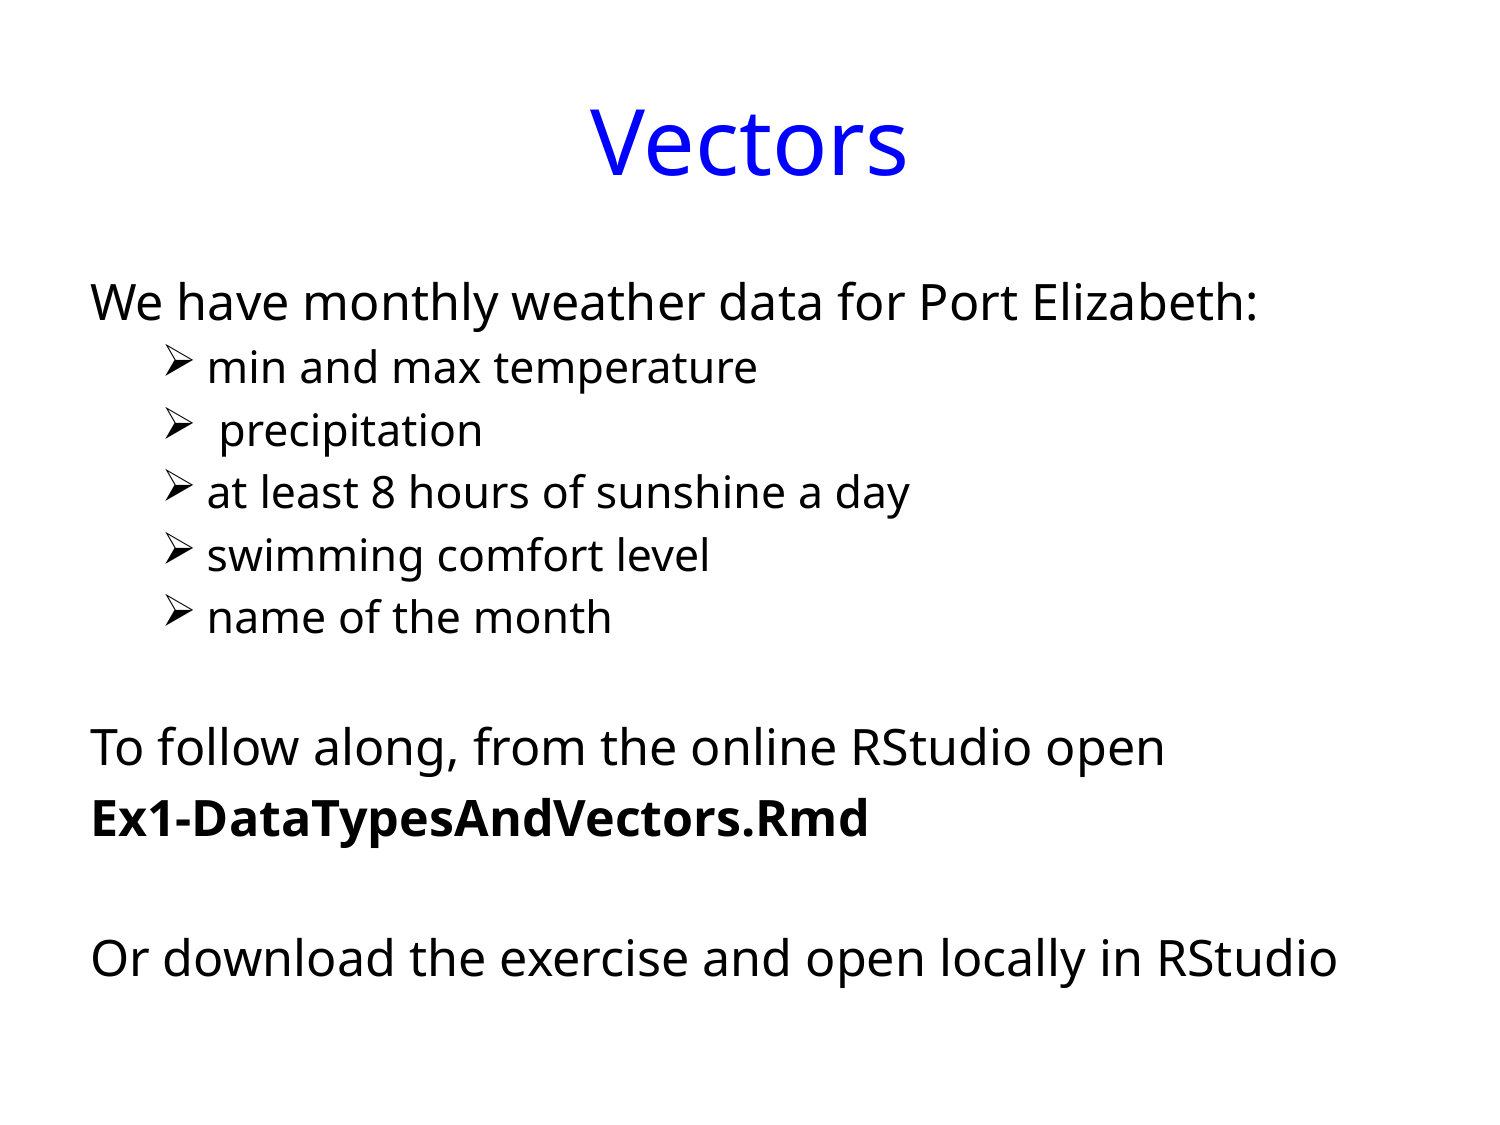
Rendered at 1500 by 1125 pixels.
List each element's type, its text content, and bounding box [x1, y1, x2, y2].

title Vectors [75, 45, 1425, 233]
list We have monthly weather data for Port Elizabeth: min and max temperature precipitation at least 8 hours of sunshine a day swimming comfort level name of the month To follow along, from the online RStudio open Ex1-DataTypesAndVectors.Rmd Or download the exercise and open locally in RStudio [75, 262, 1425, 1005]
